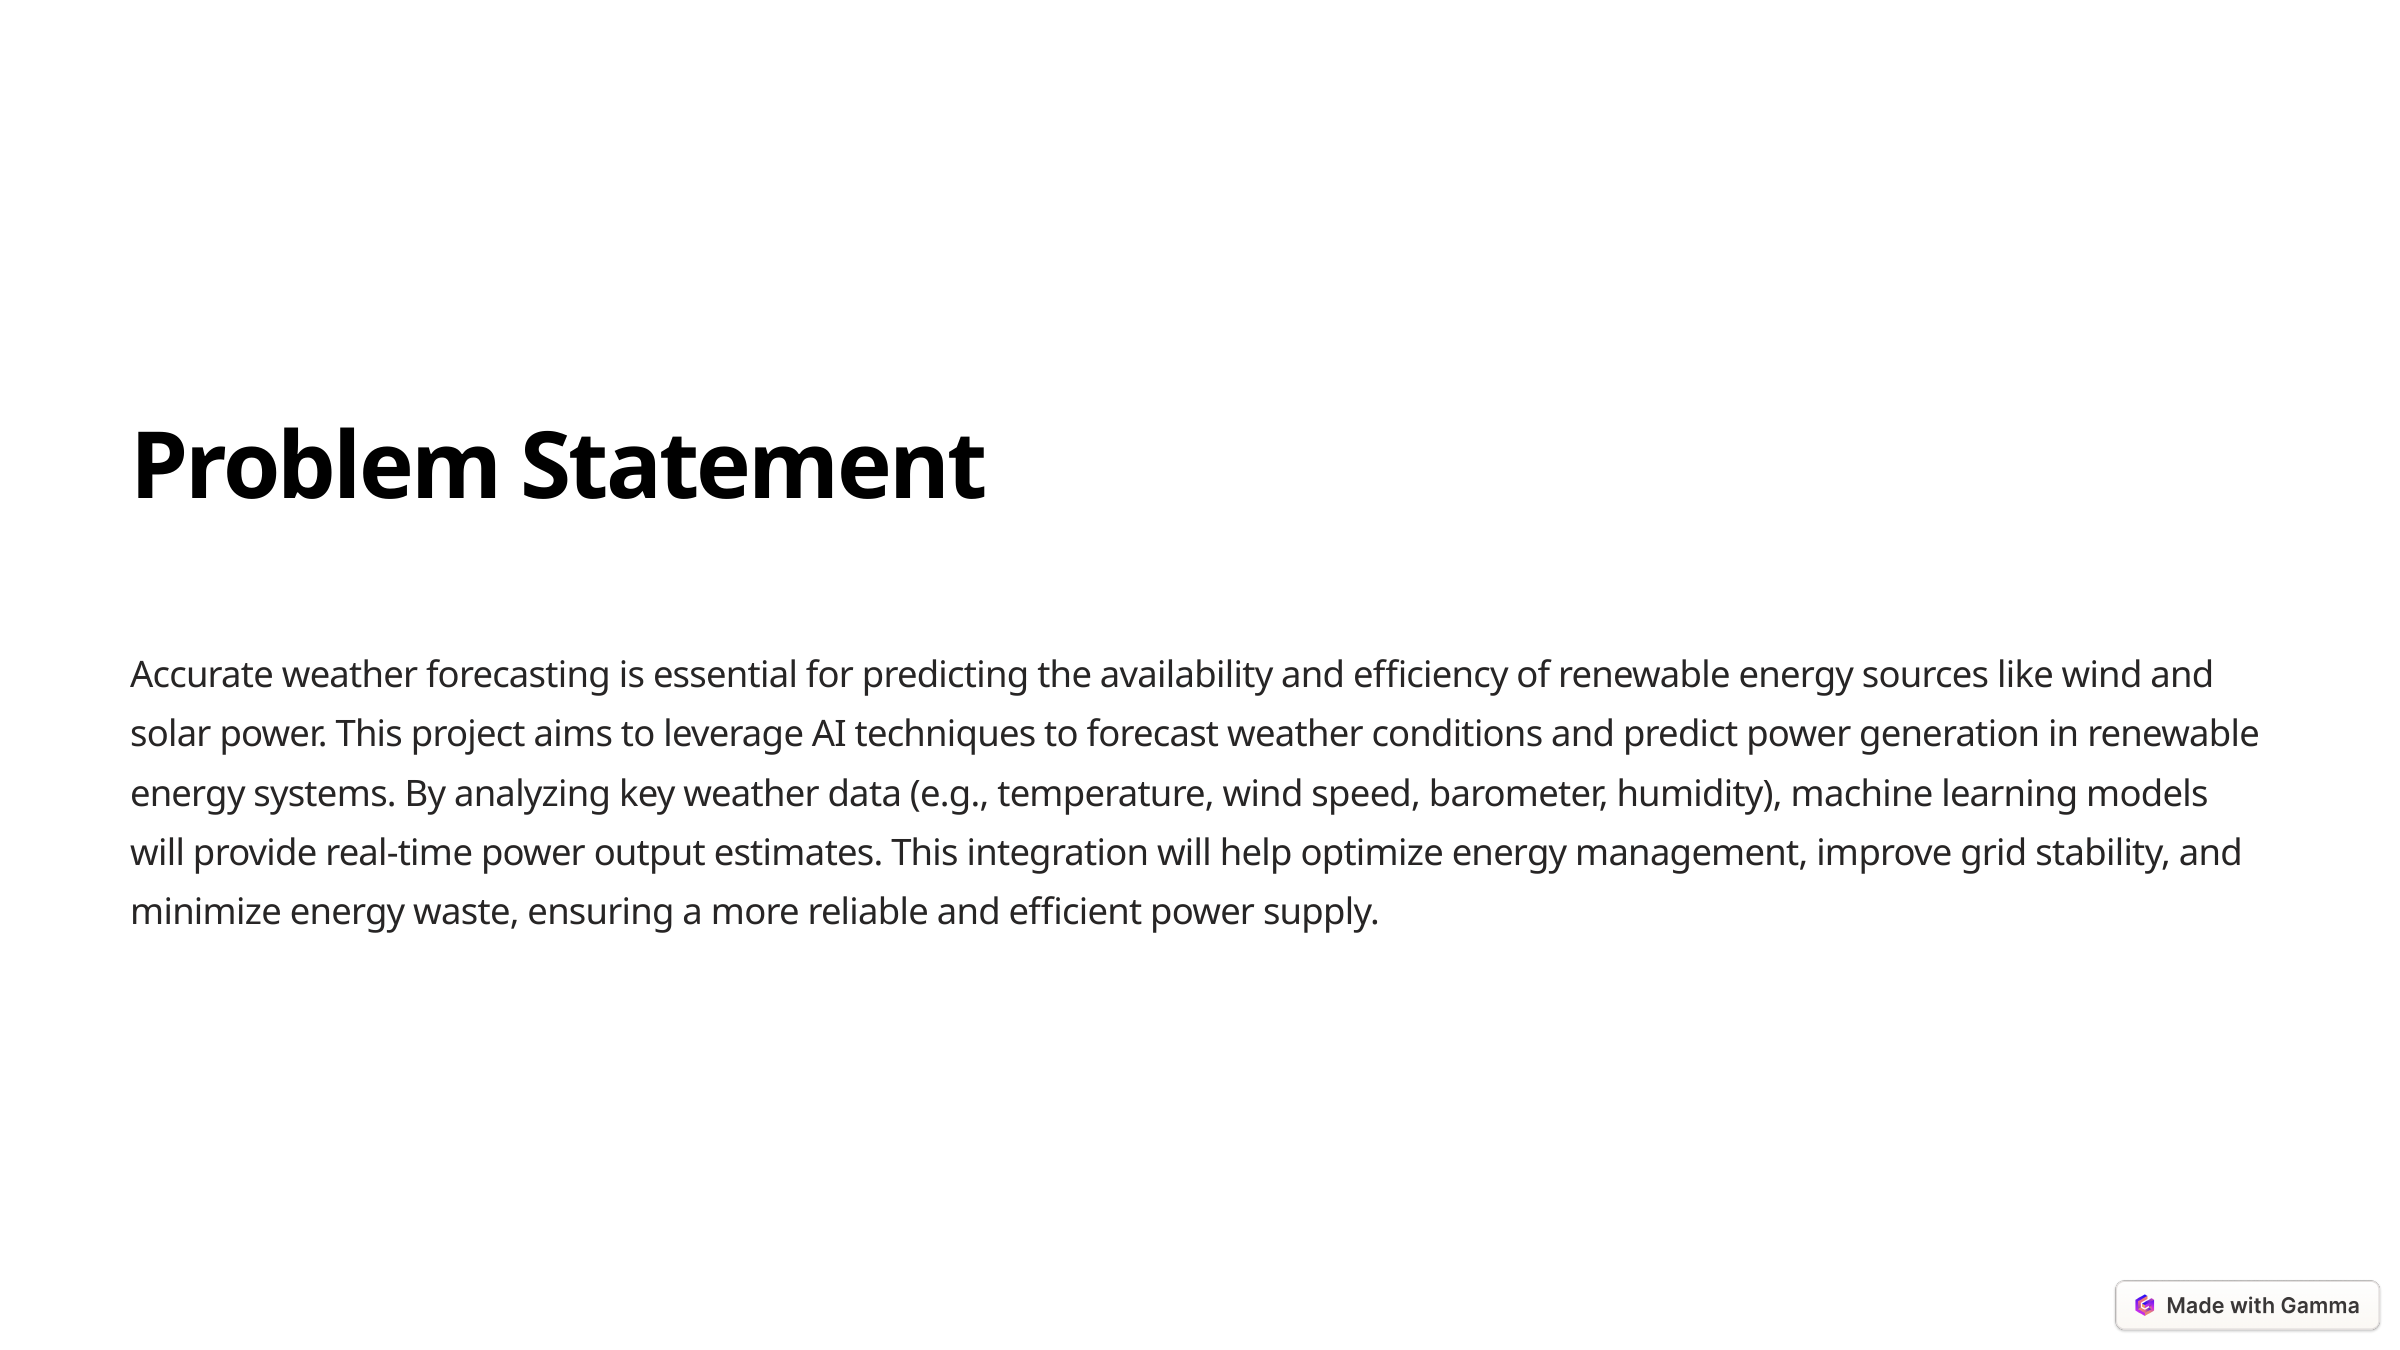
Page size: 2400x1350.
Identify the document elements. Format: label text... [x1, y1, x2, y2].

text_box Problem Statement [130, 401, 1061, 518]
picture [2106, 1271, 2389, 1339]
text_box Accurate weather forecasting is essential for predicting the availability and efficiency of renewable energy sources like wind and solar power. This project aims to leverage AI techniques to forecast weather conditions and predict power generation in renewable energy systems. By analyzing key weather data (e.g., temperature, wind speed, barometer, humidity), machine learning models will provide real-time power output estimates. This integration will help optimize energy management, improve grid stability, and minimize energy waste, ensuring a more reliable and efficient power supply. [130, 591, 2270, 949]
